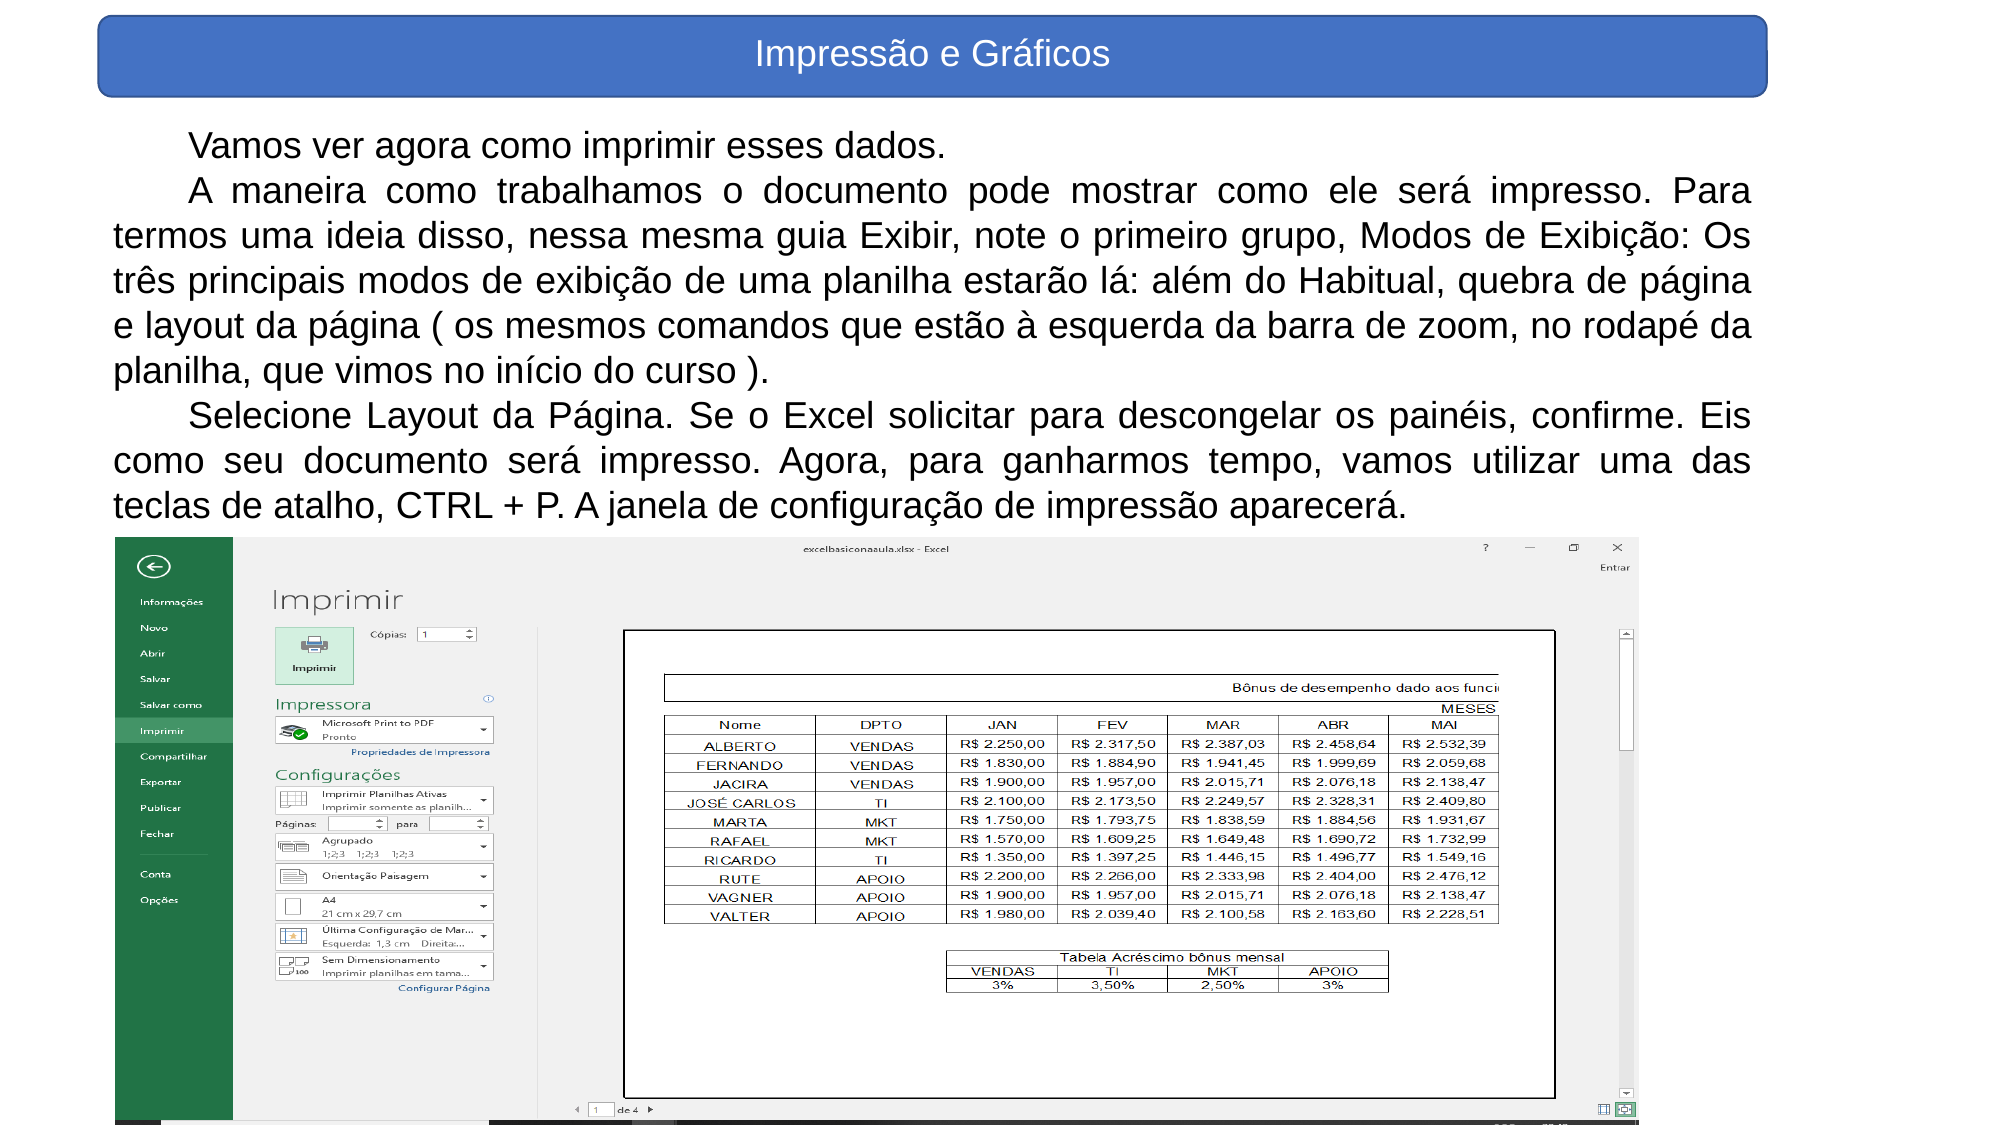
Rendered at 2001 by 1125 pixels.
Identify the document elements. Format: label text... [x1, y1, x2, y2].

text_box Impressão e Gráficos [98, 21, 1767, 82]
text_box [97, 24, 1768, 98]
text_box [100, 14, 1765, 21]
text_box Vamos ver agora como imprimir esses dados. A maneira como trabalhamos o documento pode mostrar como ele será impresso. Para termos uma ideia disso, nessa mesma guia Exibir, note o primeiro grupo, Modos de Exibição: Os três principais modos de exibição de uma planilha estarão lá: além do Habitual, quebra de página e layout da página ( os mesmos comandos que estão à esquerda da barra de zoom, no rodapé da planilha, que vimos no início do curso ). Selecione Layout da Página. Se o Excel solicitar para descongelar os painéis, confirme. Eis como seu documento será impresso. Agora, para ganharmos tempo, vamos utilizar uma das teclas de atalho, CTRL + P. A janela de configuração de impressão aparecerá. [98, 113, 1767, 533]
picture [115, 537, 1639, 1125]
